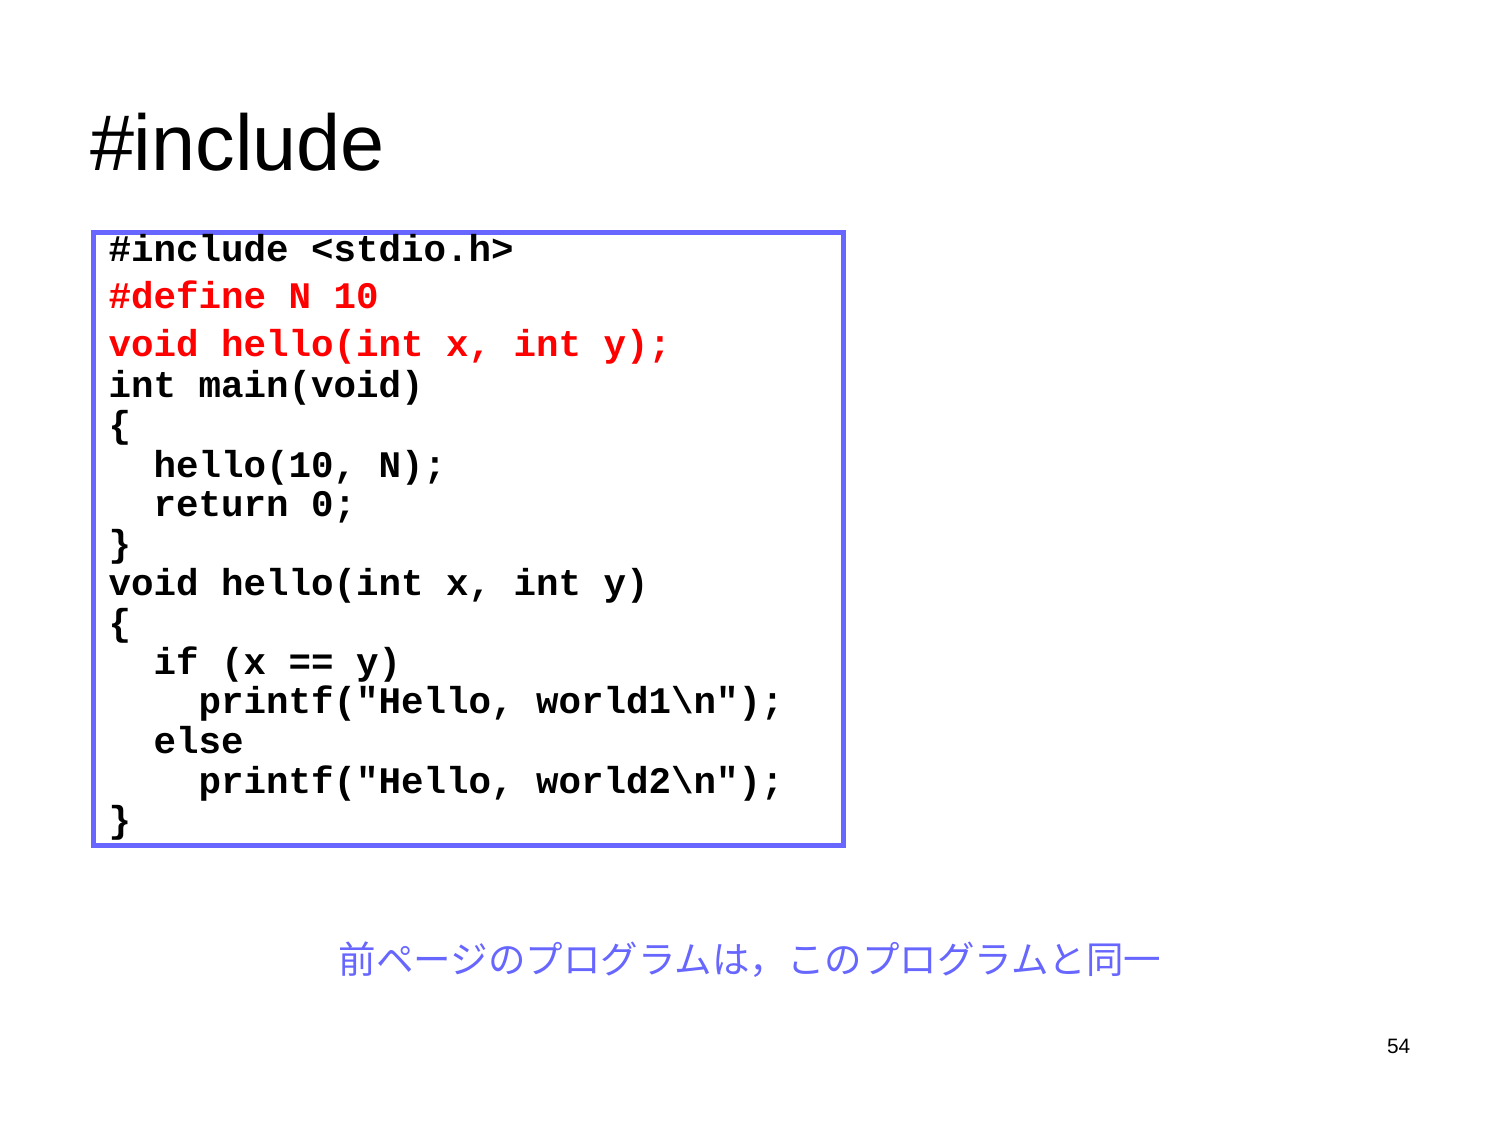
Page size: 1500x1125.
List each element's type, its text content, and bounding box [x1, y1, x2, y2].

text_box 前ページのプログラムは，このプログラムと同一 [317, 928, 1182, 989]
title #include [75, 45, 1425, 233]
slide_number 54 [1074, 1024, 1426, 1101]
text_box #include <stdio.h> #define N 10 void hello(int x, int y); int main(void) { hello(10, N); return 0; } void hello(int x, int y) { if (x == y) printf("Hello, world1\n"); else printf("Hello, world2\n"); } [93, 233, 844, 846]
